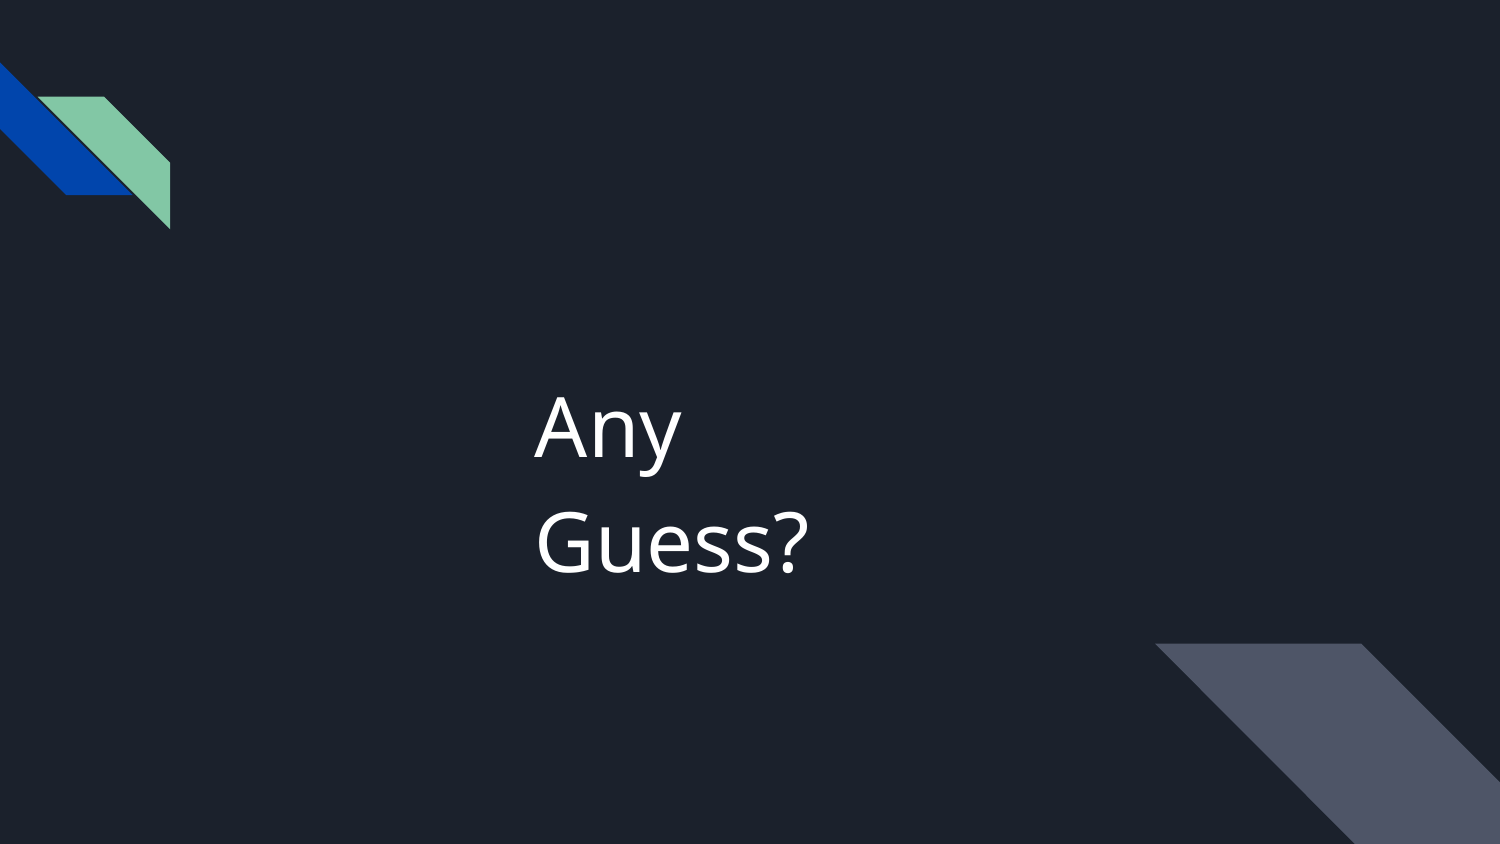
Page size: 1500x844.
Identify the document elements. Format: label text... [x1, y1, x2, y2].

text_box [1154, 643, 1500, 844]
list Any Guess? [520, 344, 980, 500]
